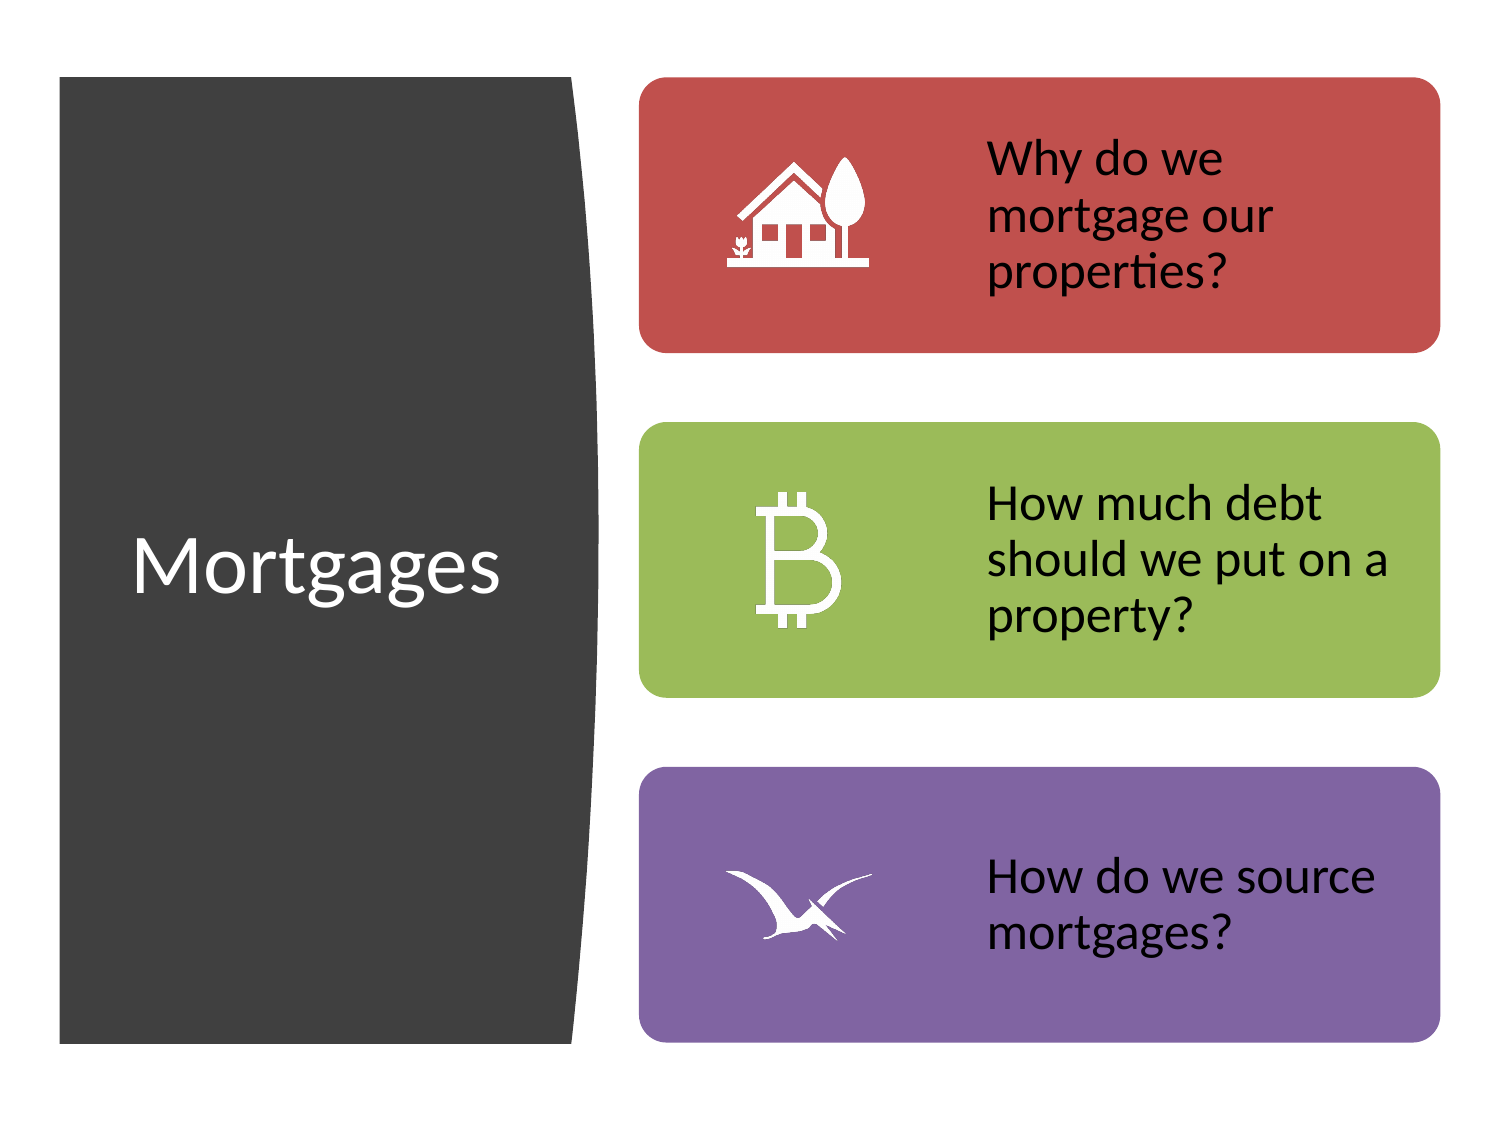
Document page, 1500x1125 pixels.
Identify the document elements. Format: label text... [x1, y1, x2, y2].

title Mortgages [106, 166, 527, 953]
text_box [57, 75, 601, 1046]
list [638, 76, 1441, 1043]
